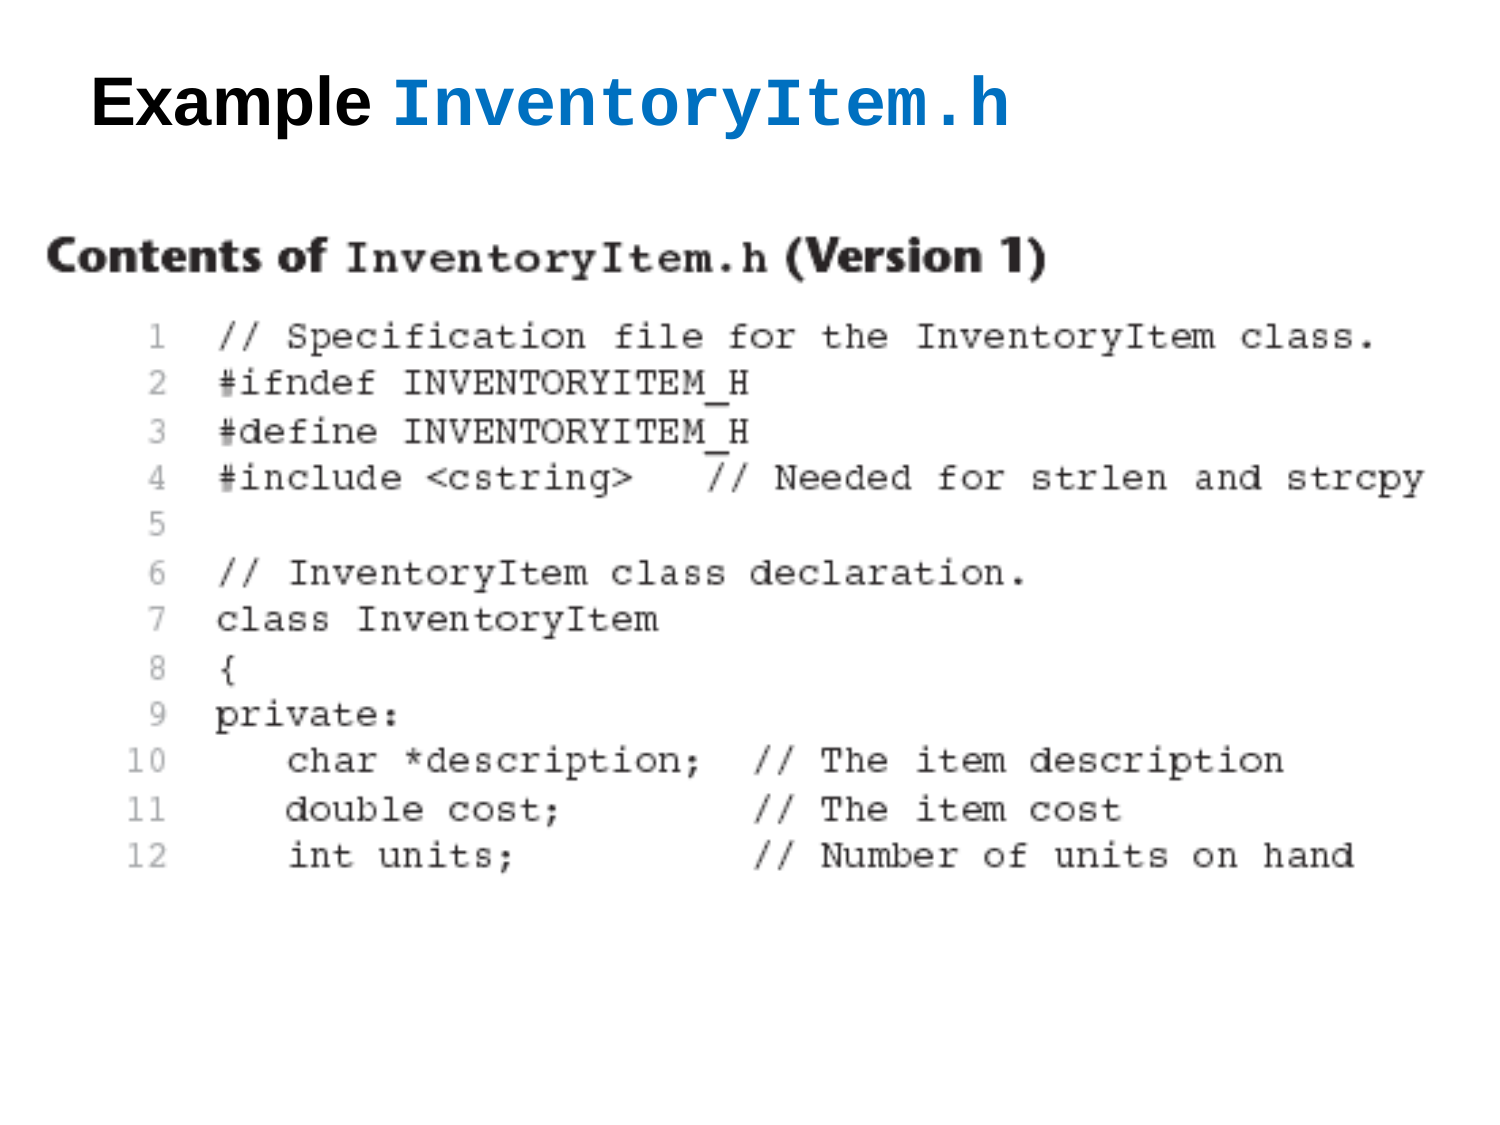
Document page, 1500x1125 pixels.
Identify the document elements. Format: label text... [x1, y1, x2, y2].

title Example InventoryItem.h [75, 45, 1425, 223]
picture [24, 224, 1469, 899]
